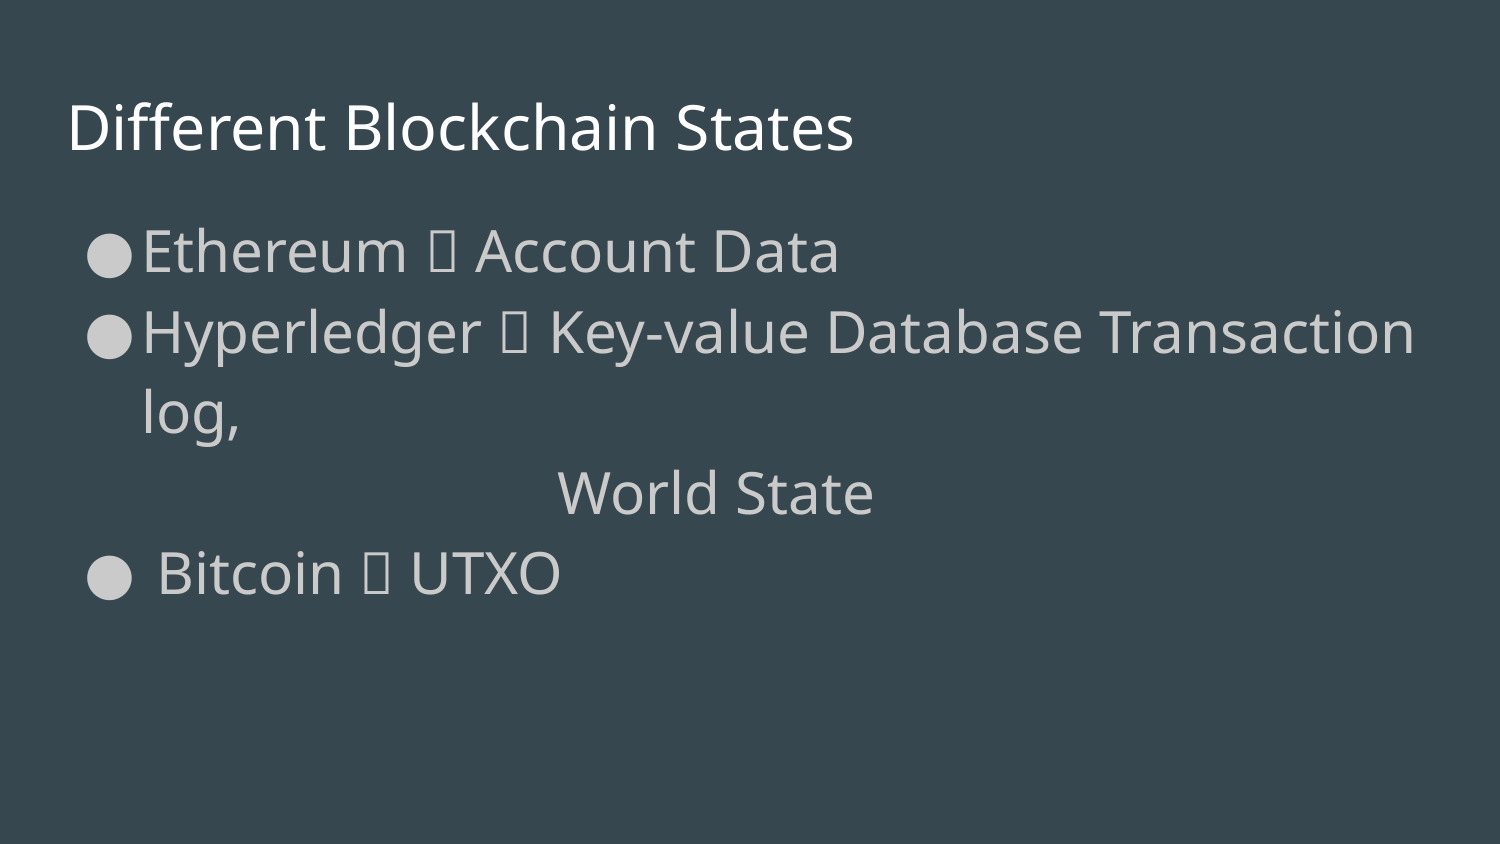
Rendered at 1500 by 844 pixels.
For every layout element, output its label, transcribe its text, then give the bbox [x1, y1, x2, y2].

title Different Blockchain States [51, 72, 1449, 167]
list Ethereum  Account Data Hyperledger  Key-value Database Transaction log, World State Bitcoin  UTXO [51, 189, 1449, 750]
